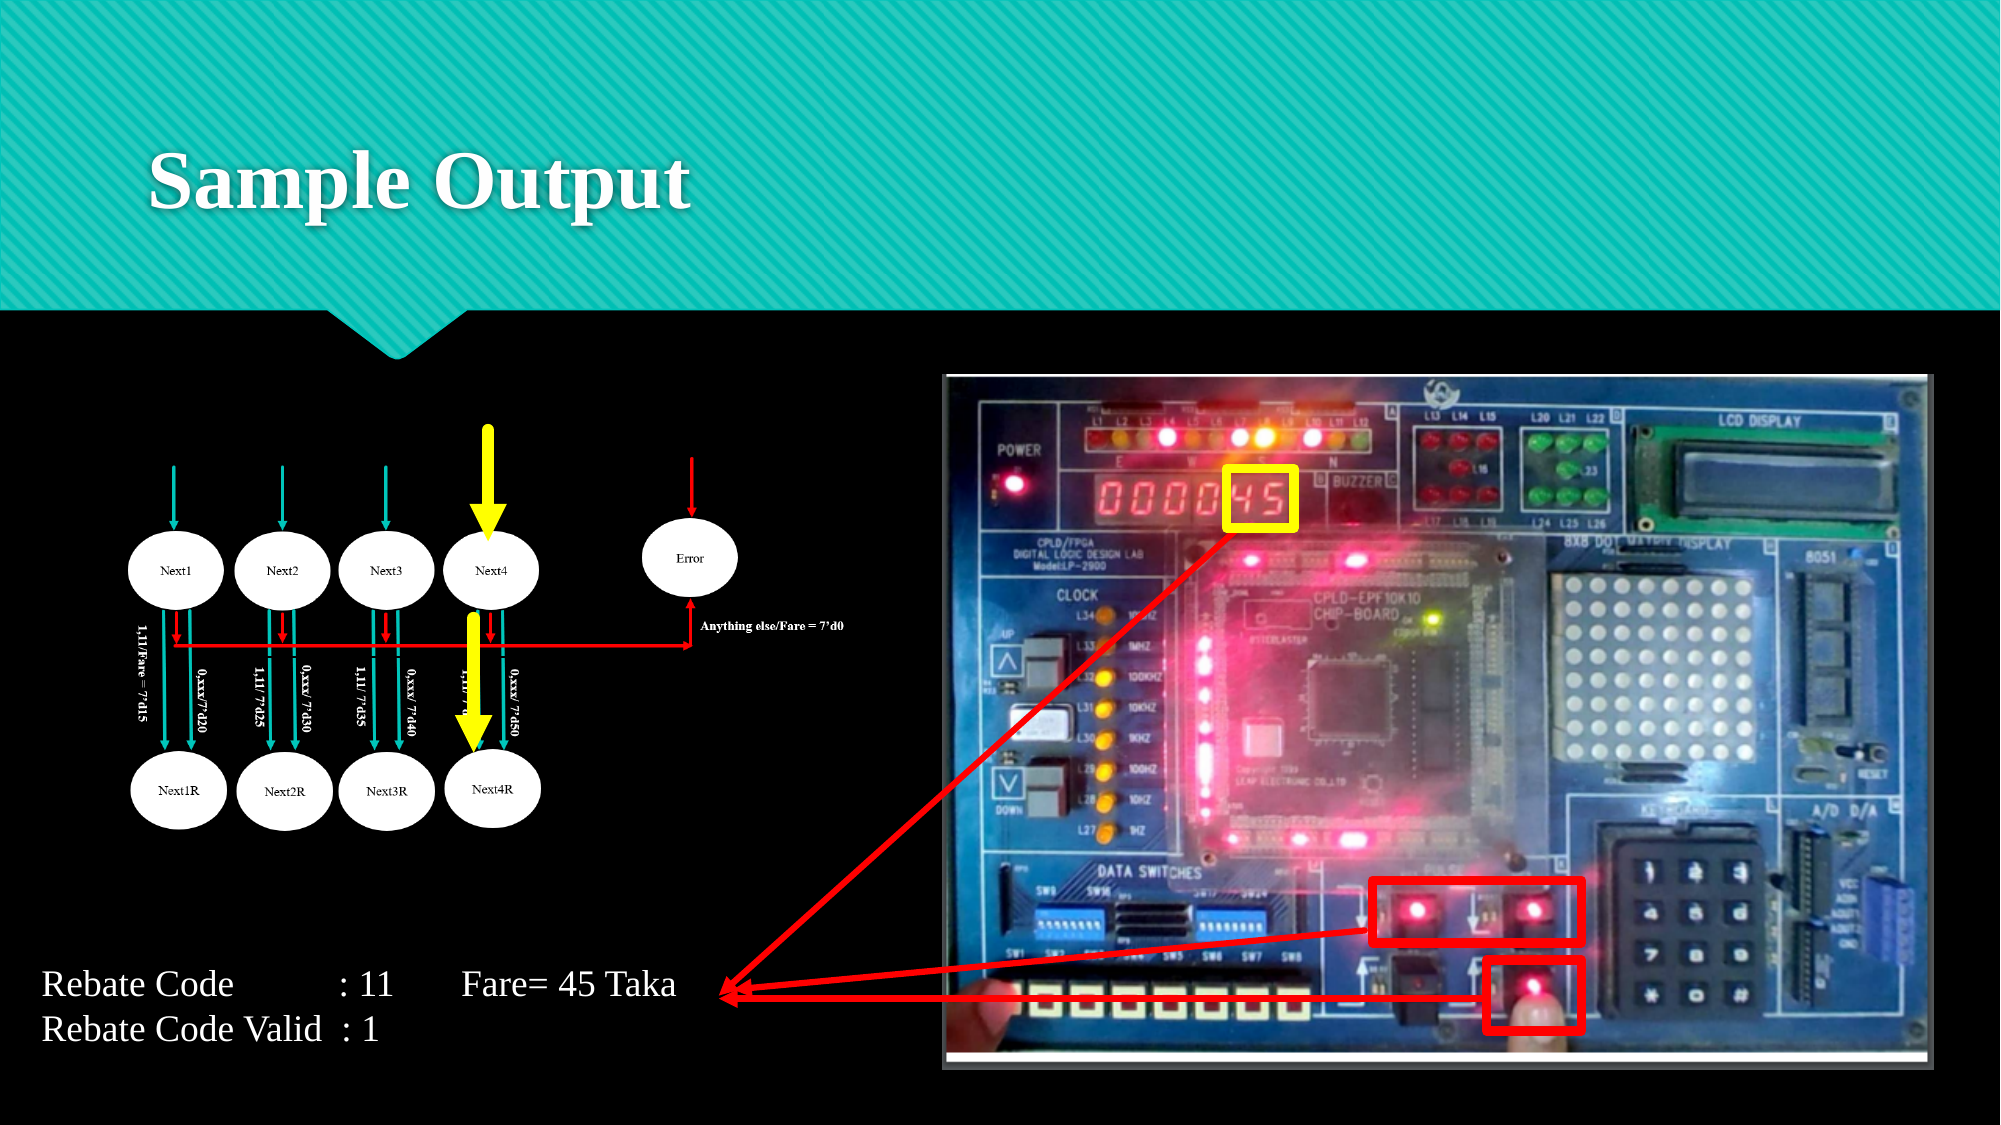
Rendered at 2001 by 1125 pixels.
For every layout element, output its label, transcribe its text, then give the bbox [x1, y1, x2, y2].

text_box Rebate Code : 11 Fare= 45 Taka Rebate Code Valid : 1 [26, 951, 743, 1057]
picture [942, 373, 1934, 1070]
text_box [1239, 930, 1365, 990]
title Sample Output [132, 73, 1868, 233]
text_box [718, 527, 1239, 996]
picture [118, 456, 858, 847]
